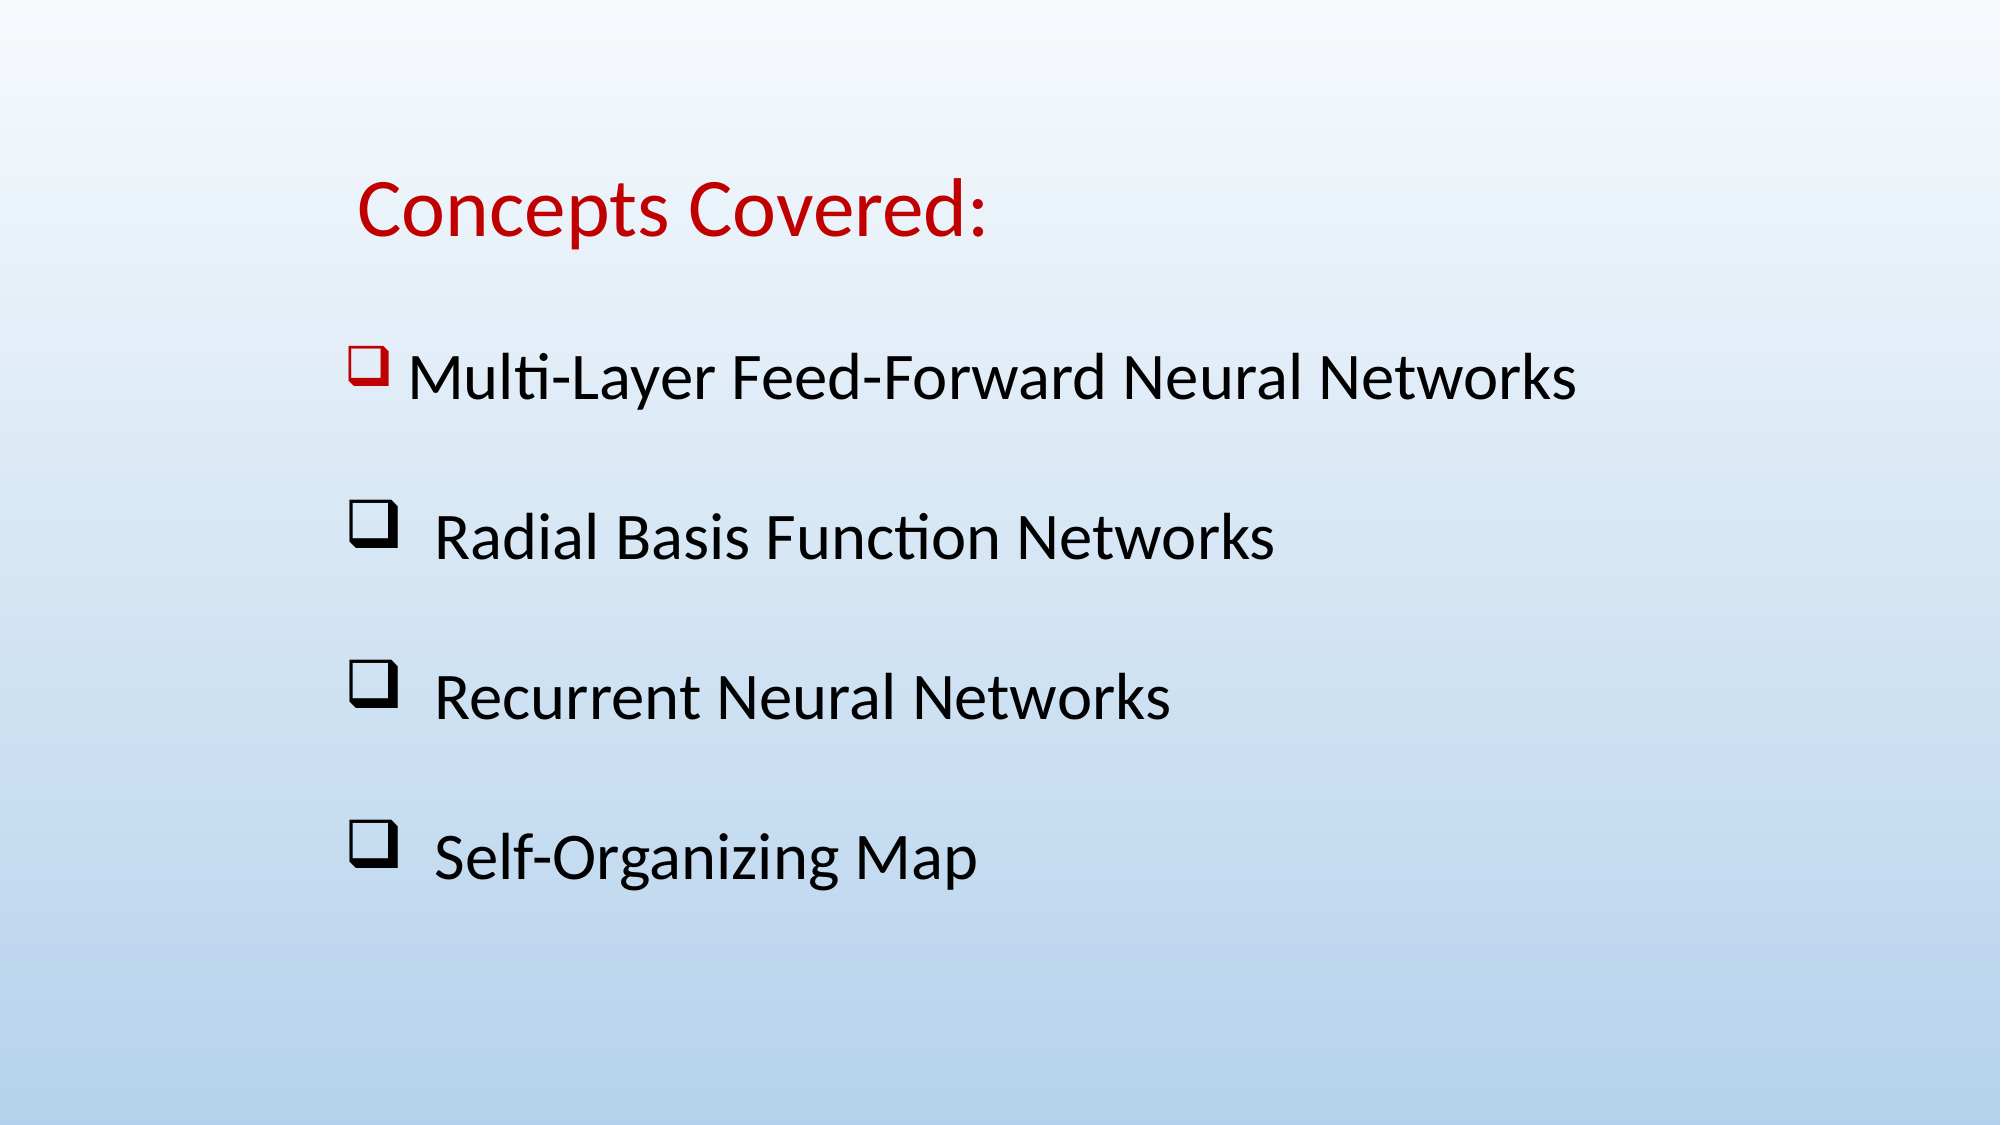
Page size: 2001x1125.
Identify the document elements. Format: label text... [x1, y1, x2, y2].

text_box Concepts Covered: Multi-Layer Feed-Forward Neural Networks Radial Basis Function Networks Recurrent Neural Networks Self-Organizing Map [329, 45, 1986, 901]
